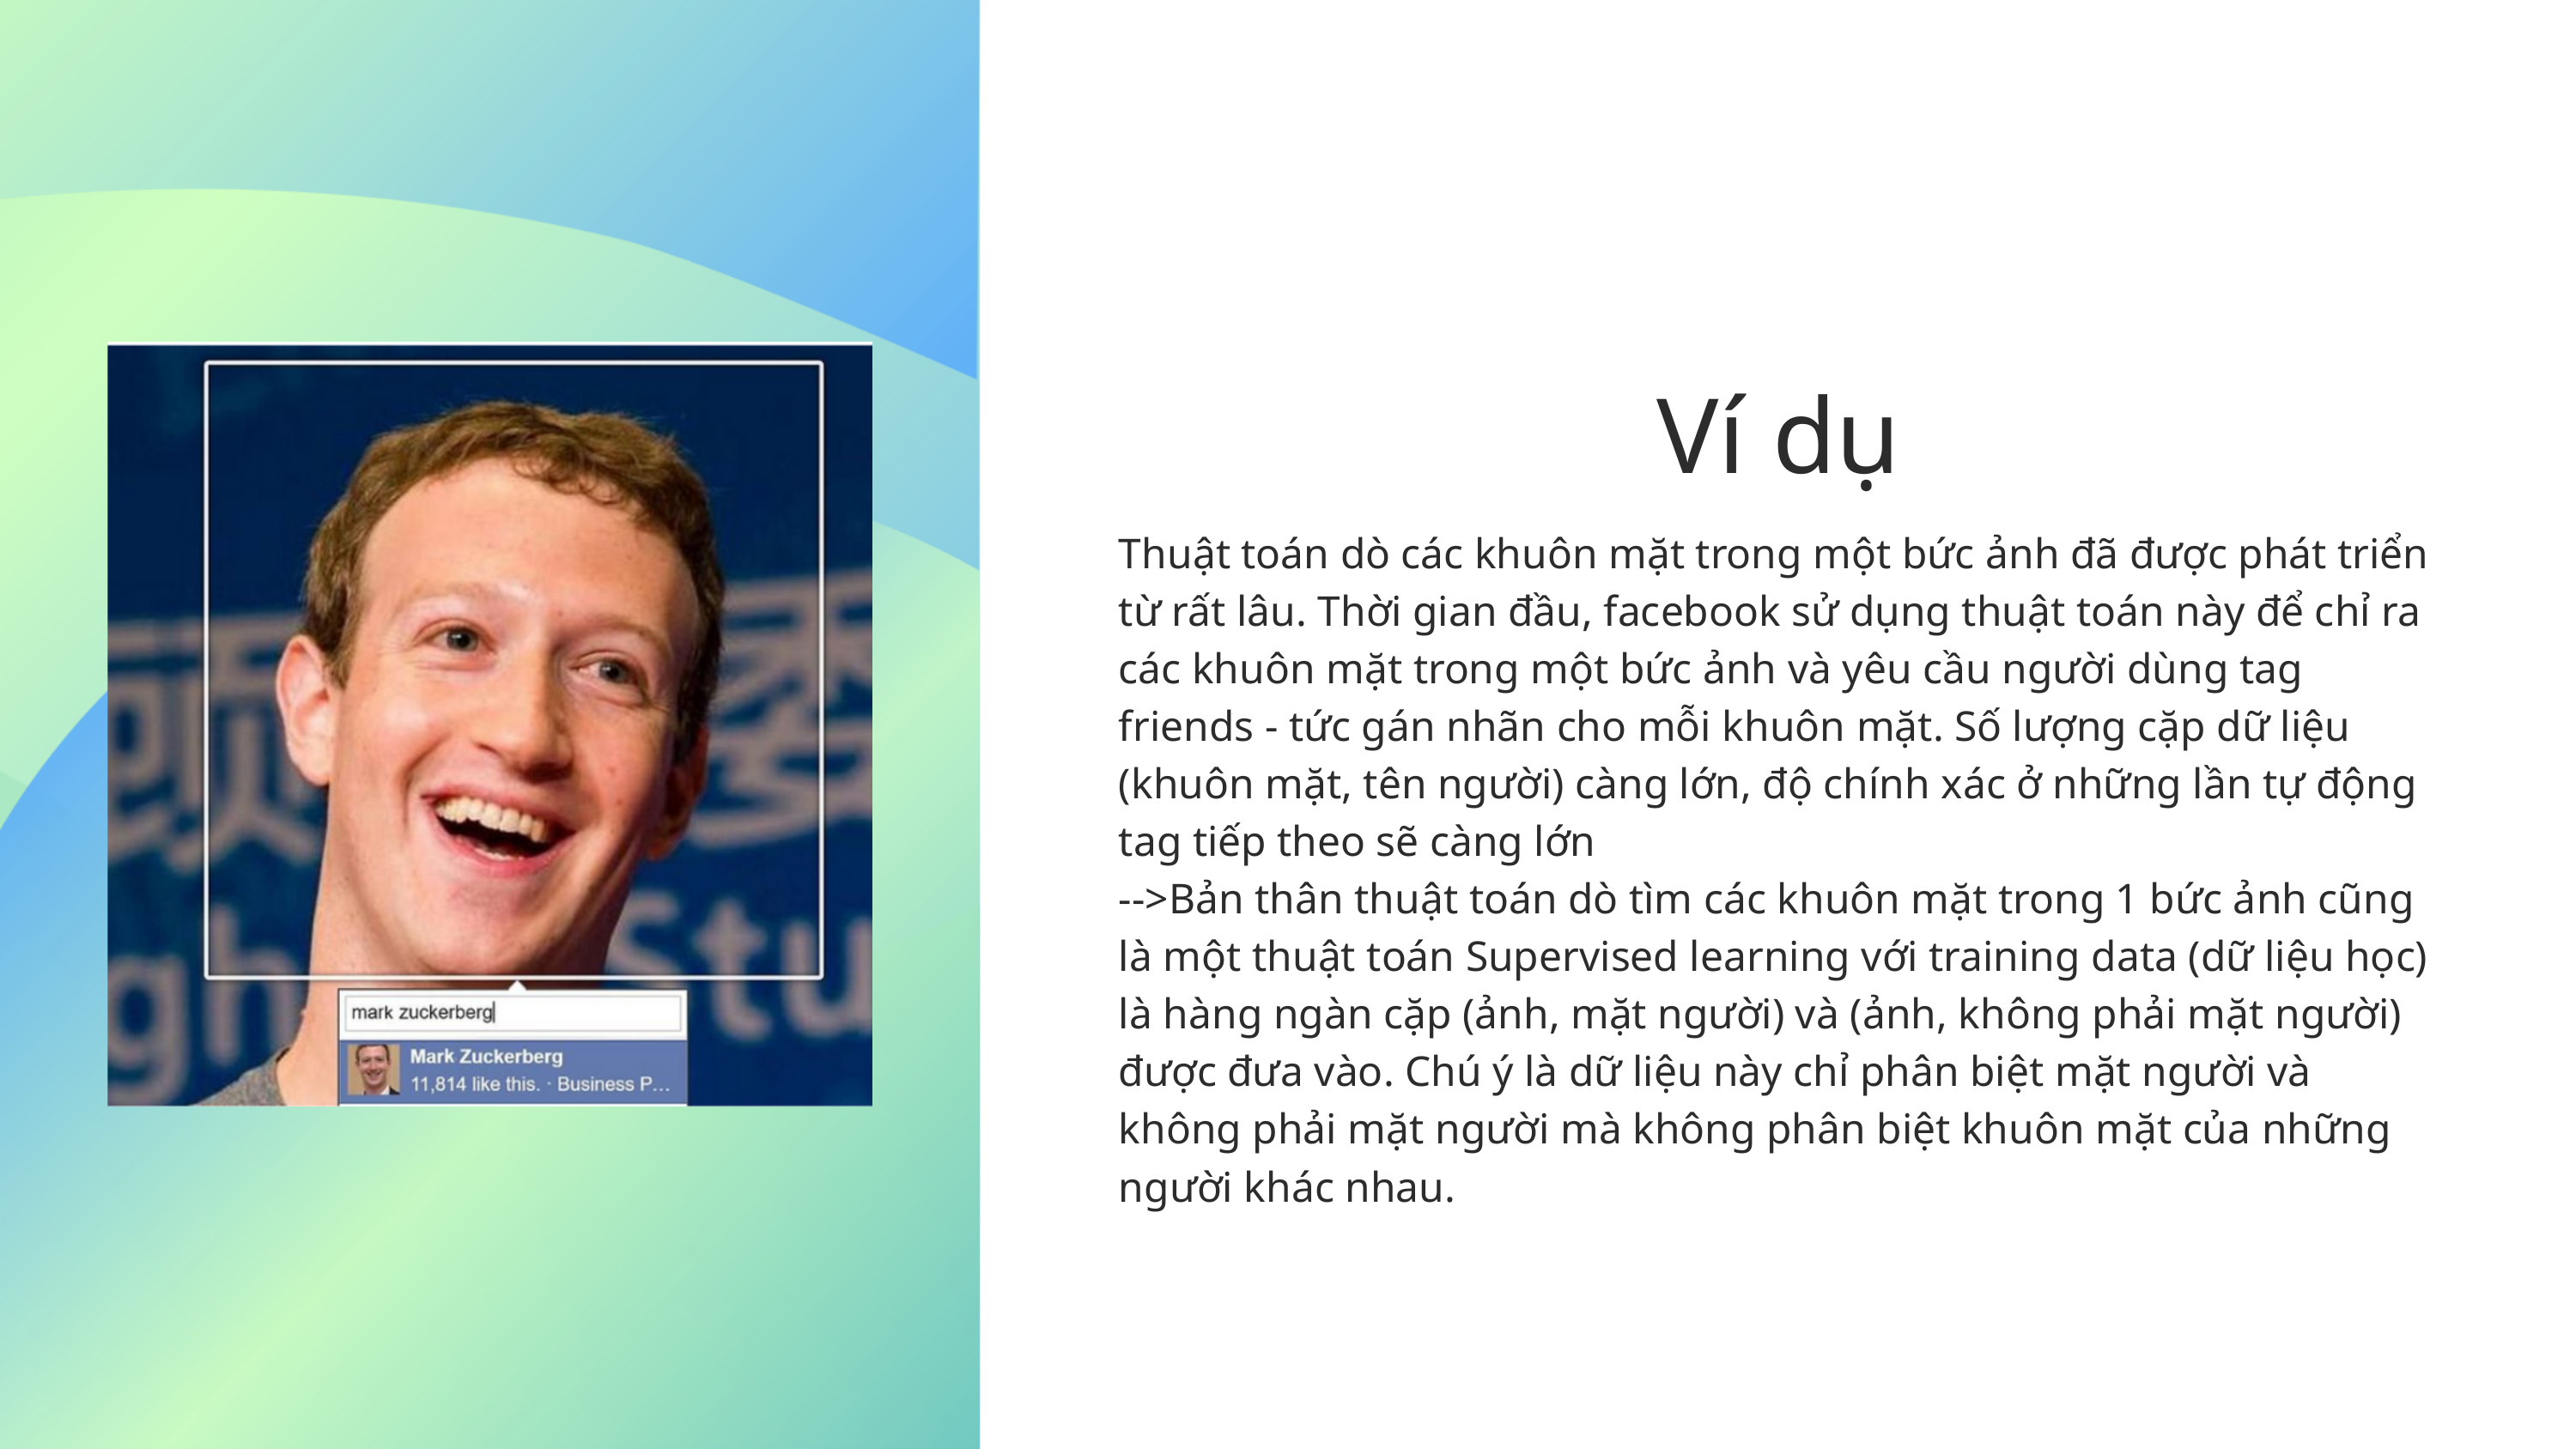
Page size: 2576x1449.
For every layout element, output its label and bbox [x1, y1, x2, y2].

text_box [1118, 369, 2439, 1080]
text_box [0, 0, 981, 1449]
text_box [107, 342, 872, 1106]
